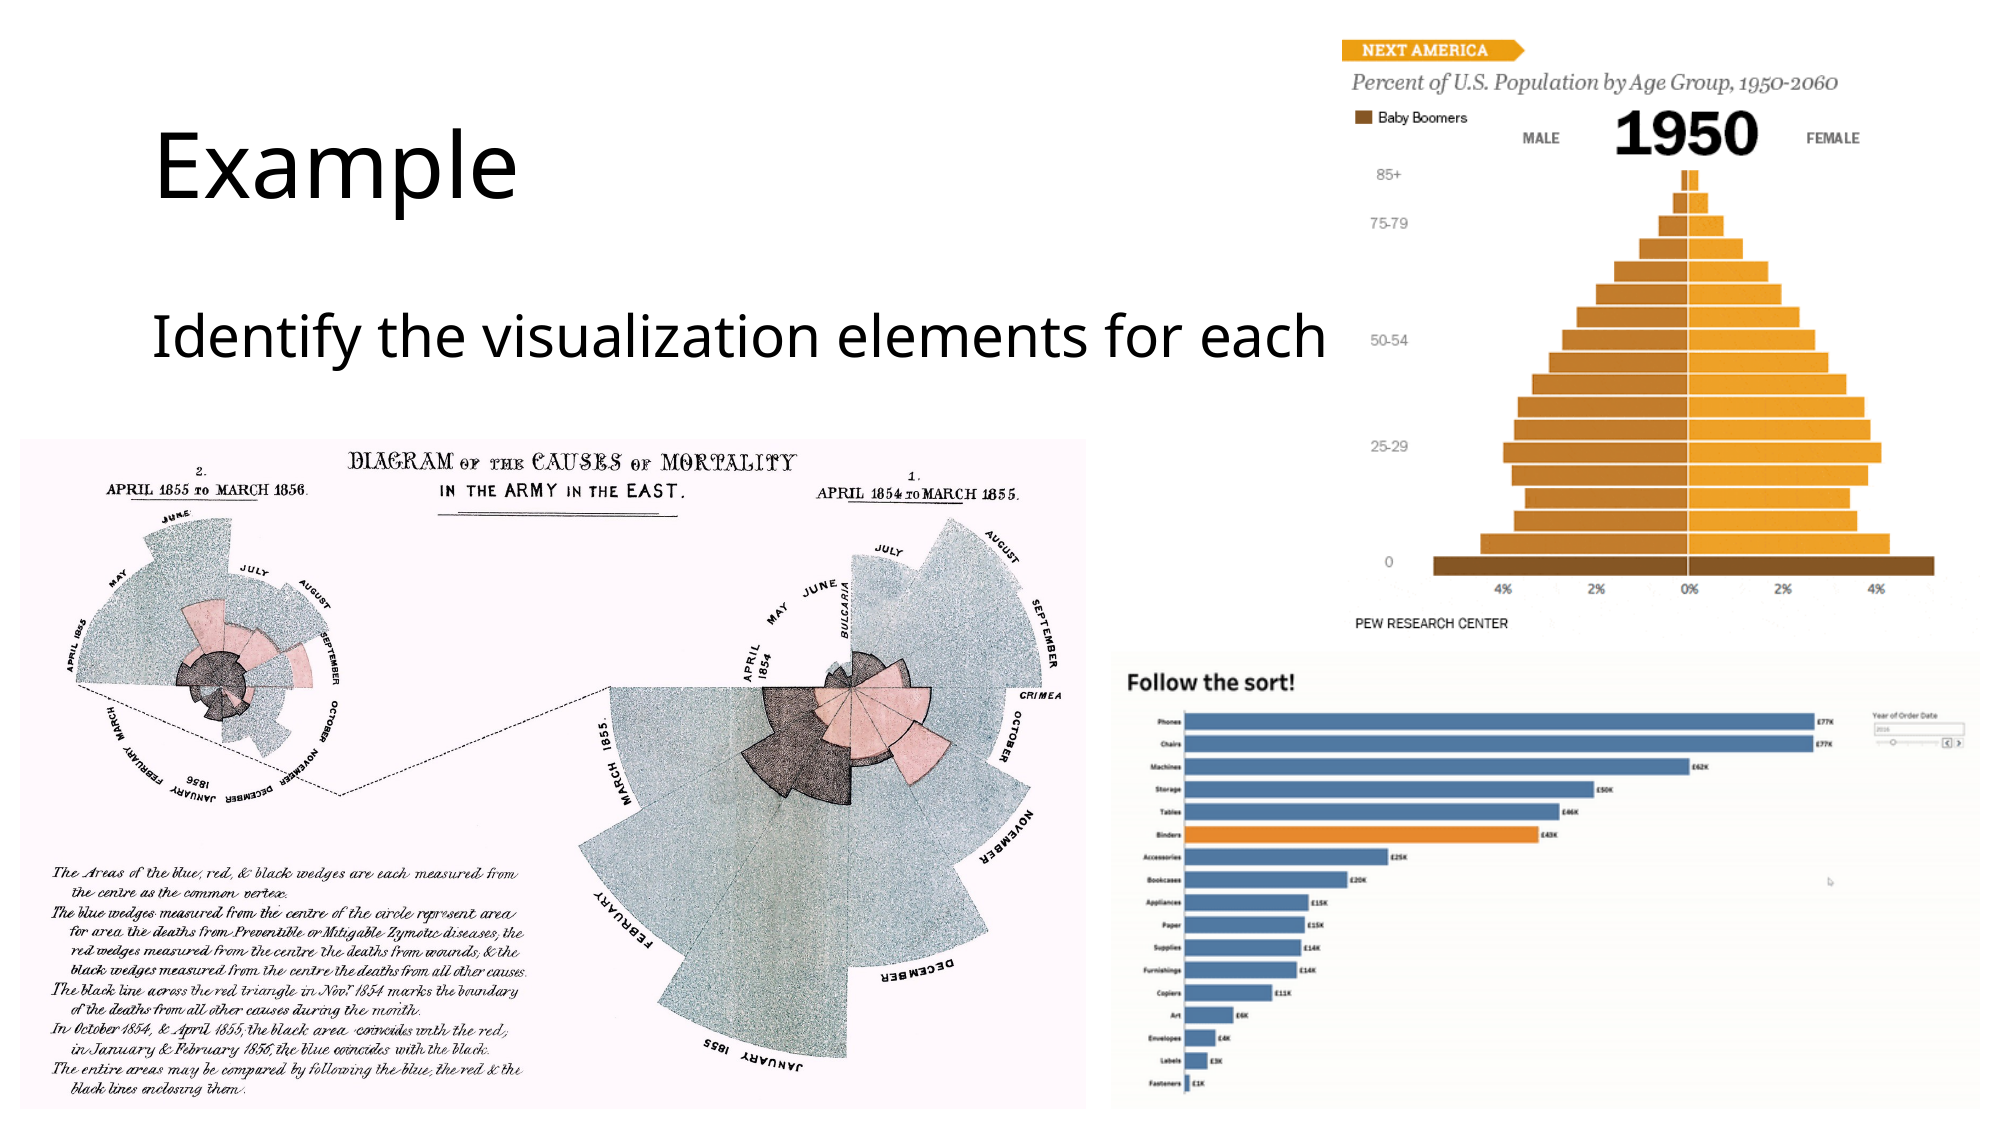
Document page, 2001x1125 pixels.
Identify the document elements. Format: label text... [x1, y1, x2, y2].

list Identify the visualization elements for each [137, 299, 1863, 1014]
picture [1111, 651, 1980, 1110]
title Example [137, 59, 1341, 278]
picture [20, 439, 1087, 1110]
picture [1341, 29, 1980, 639]
